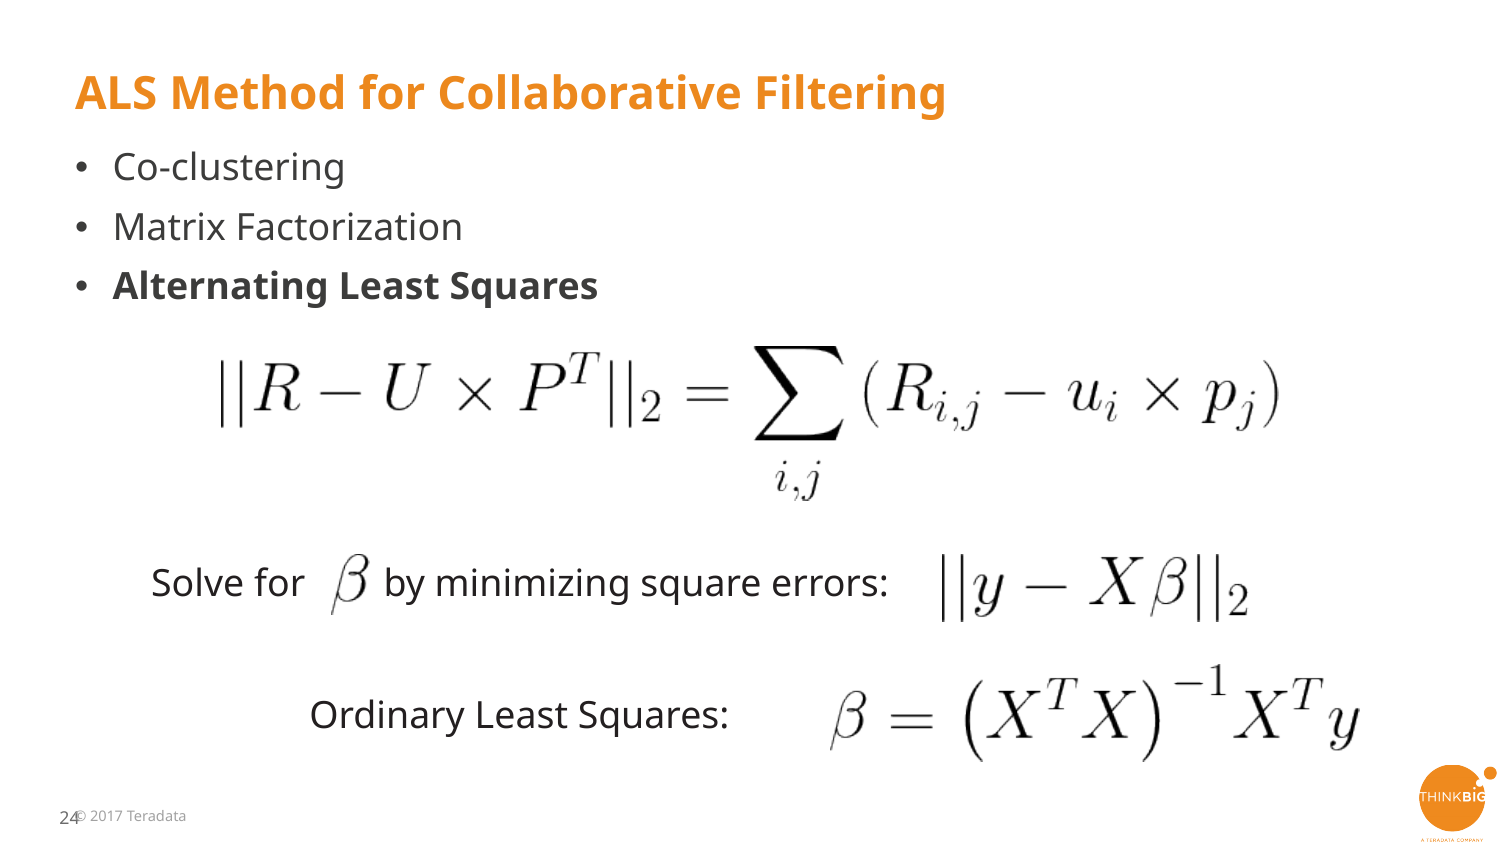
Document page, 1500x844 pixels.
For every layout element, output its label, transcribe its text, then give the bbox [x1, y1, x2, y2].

picture [331, 554, 370, 615]
picture [830, 664, 1361, 762]
text_box Ordinary Least Squares: [294, 687, 745, 745]
text_box Solve for by minimizing square errors: [370, 554, 905, 613]
picture [220, 346, 1280, 501]
picture [941, 554, 1249, 623]
text_box Solve for by minimizing square errors: [136, 554, 330, 613]
picture [1419, 765, 1497, 842]
slide_number © 2017 Teradata [74, 806, 351, 825]
title ALS Method for Collaborative Filtering [75, 26, 1425, 120]
list Co-clustering Matrix Factorization Alternating Least Squares [75, 146, 1425, 748]
